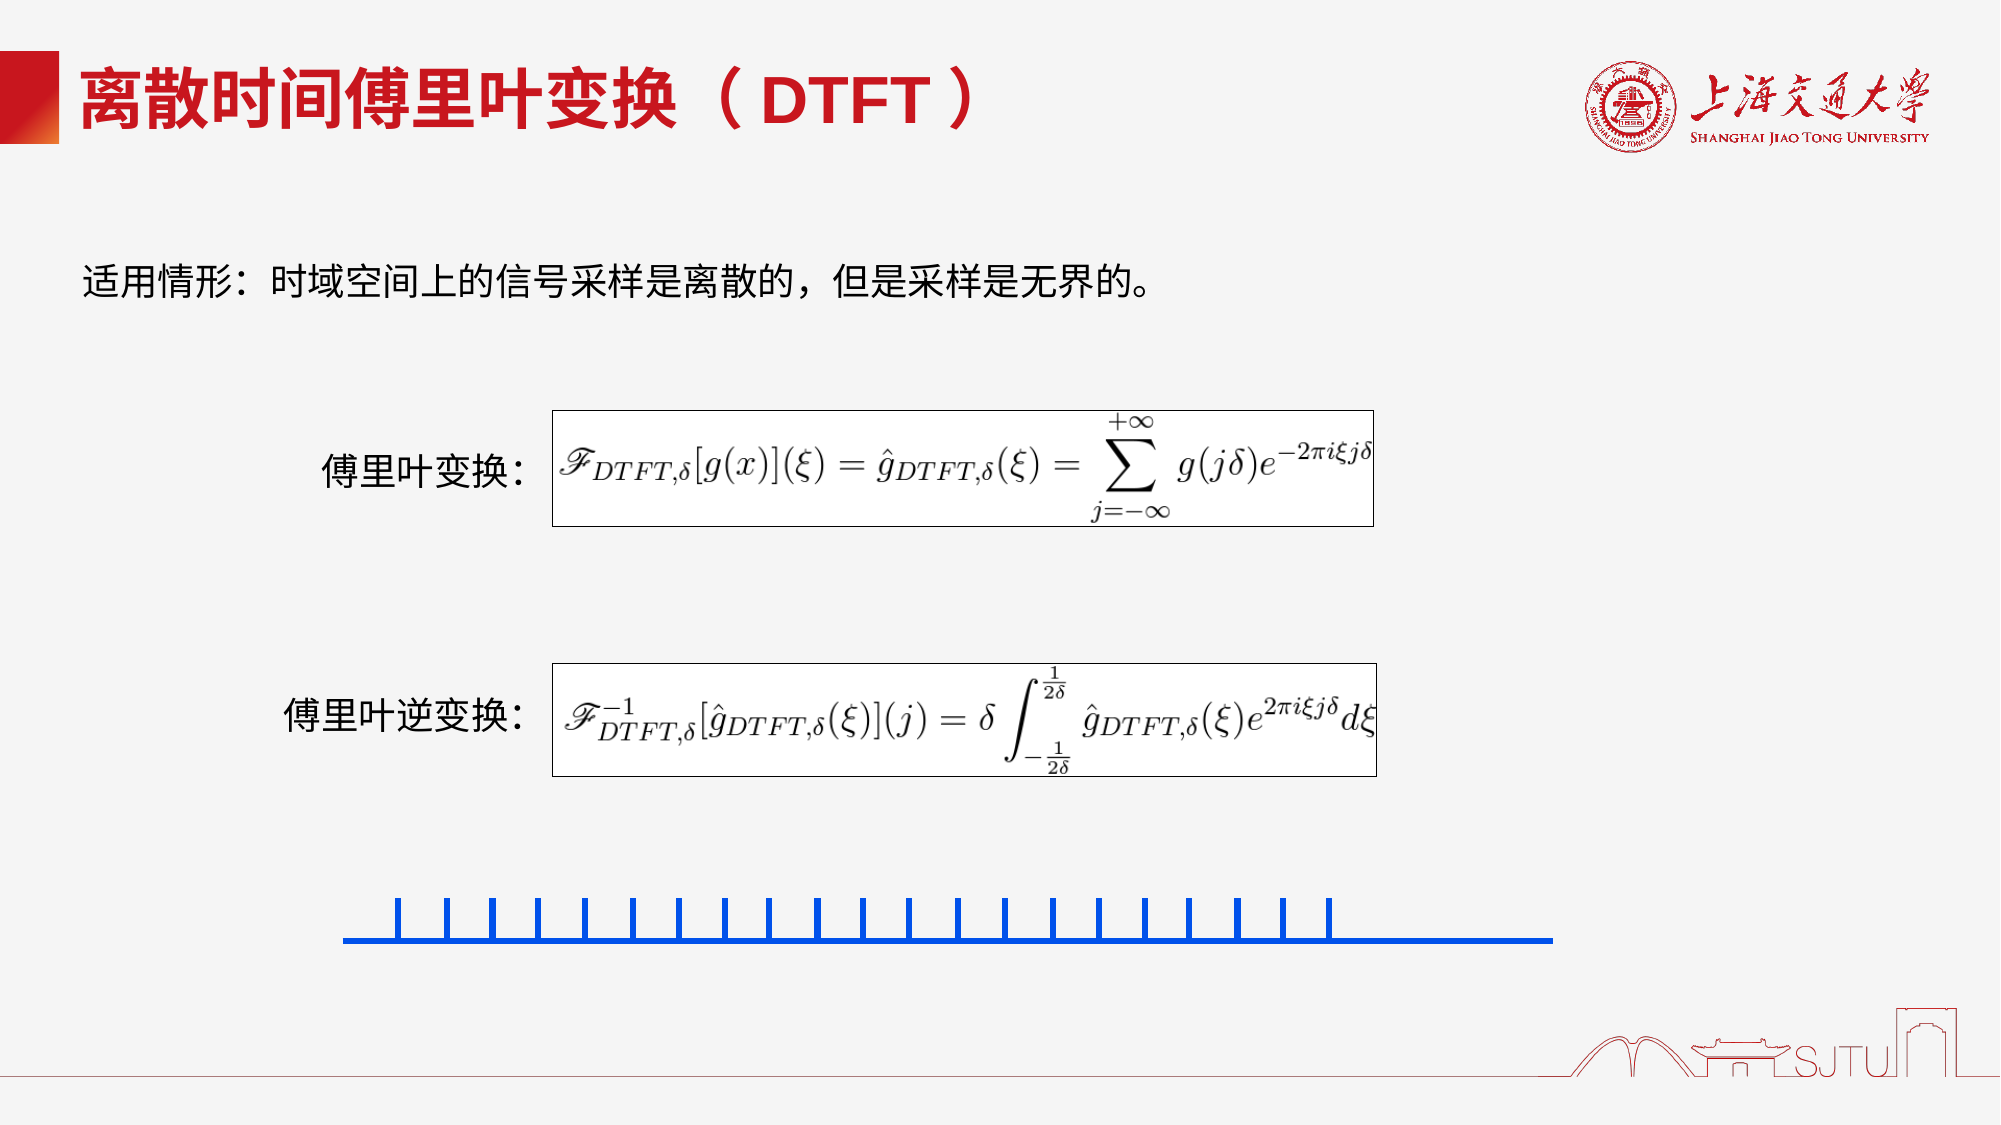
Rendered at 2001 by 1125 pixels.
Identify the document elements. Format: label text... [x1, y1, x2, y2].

text_box 傅里叶逆变换： [269, 684, 552, 745]
picture [0, 1008, 2000, 1077]
picture [552, 410, 1374, 527]
text_box 适用情形：时域空间上的信号采样是离散的，但是采样是无界的。 [68, 250, 1186, 310]
picture [1567, 43, 1946, 168]
text_box 傅里叶变换： [306, 440, 552, 501]
picture [552, 663, 1377, 777]
title 离散时间傅里叶变换（DTFT） [62, 43, 1530, 152]
